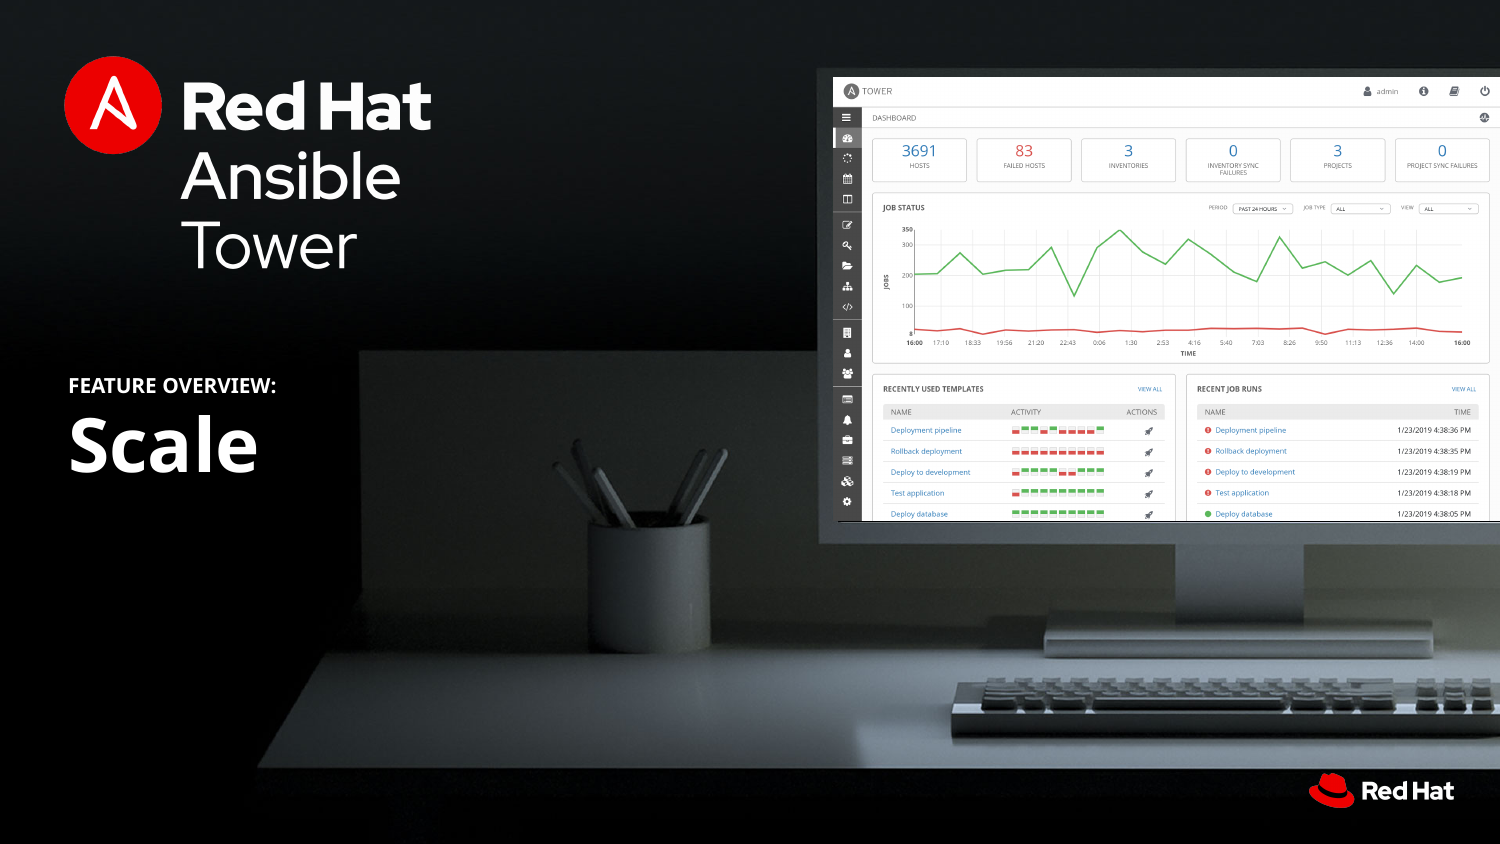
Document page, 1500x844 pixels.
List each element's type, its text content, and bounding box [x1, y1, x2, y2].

text_box FEATURE OVERVIEW: Scale [53, 357, 1089, 540]
picture [0, 0, 1500, 844]
